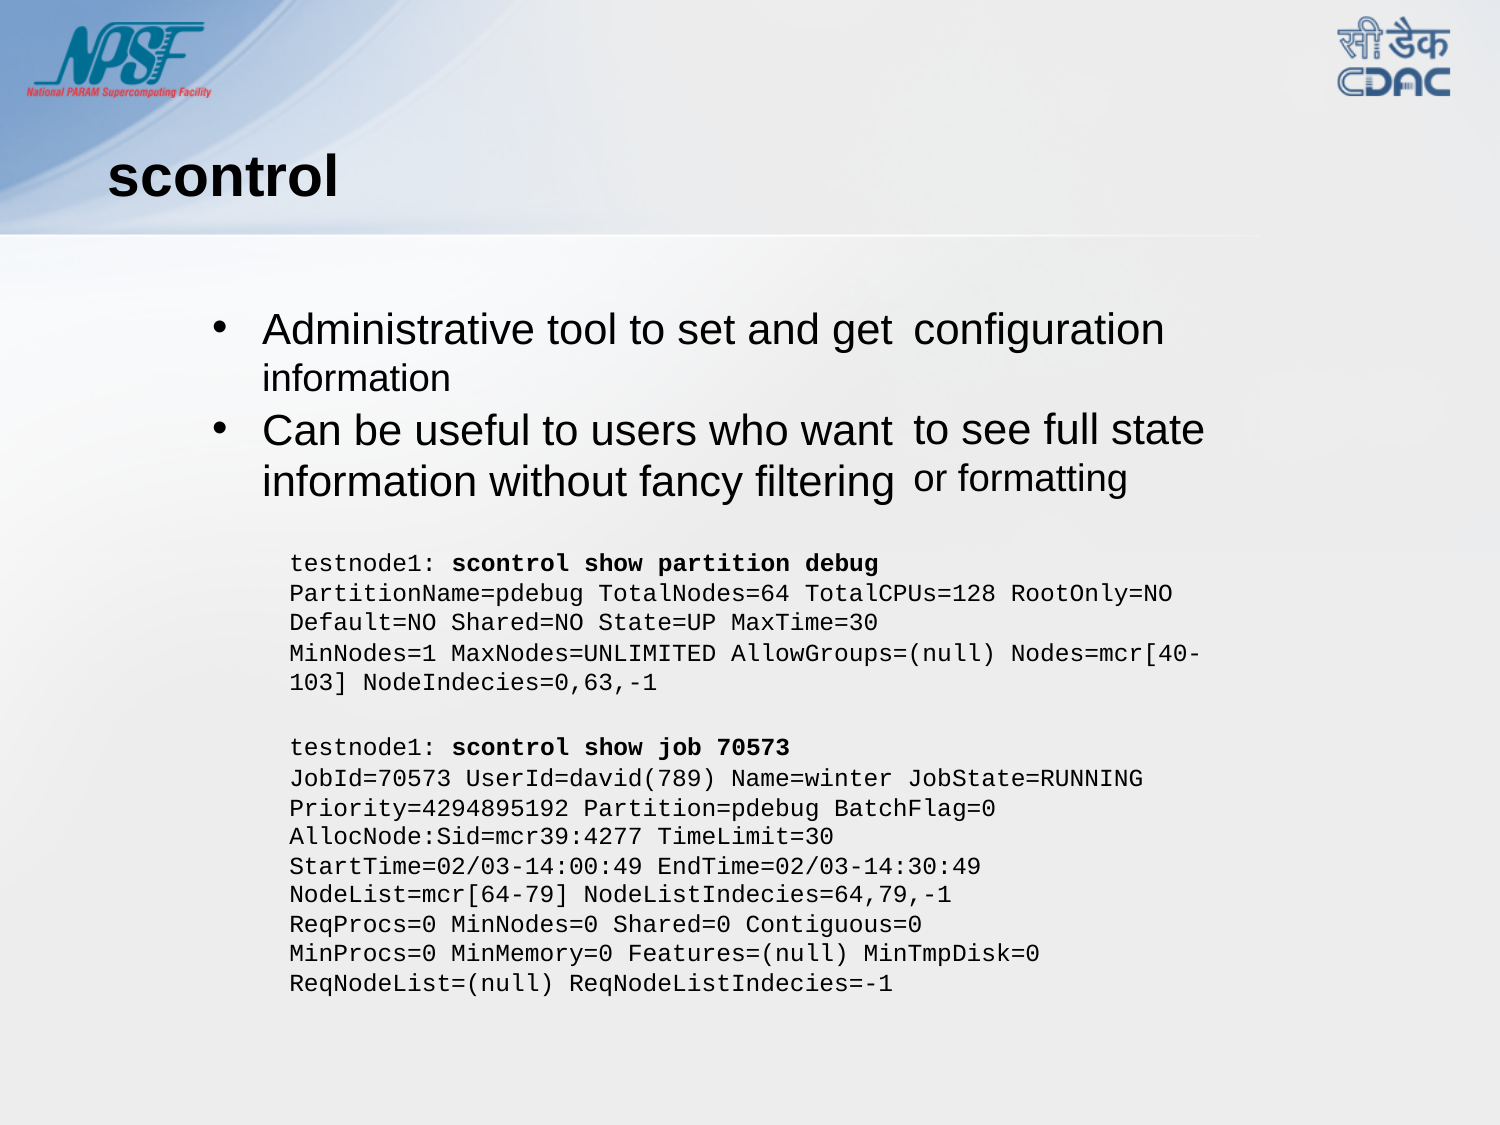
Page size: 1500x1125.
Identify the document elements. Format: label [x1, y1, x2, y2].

picture [0, 12, 1500, 1125]
text_box [287, 733, 1189, 1010]
text_box [287, 549, 1220, 702]
text_box [210, 307, 247, 356]
text_box [210, 408, 247, 457]
text_box [260, 307, 1219, 507]
text_box [106, 149, 351, 212]
